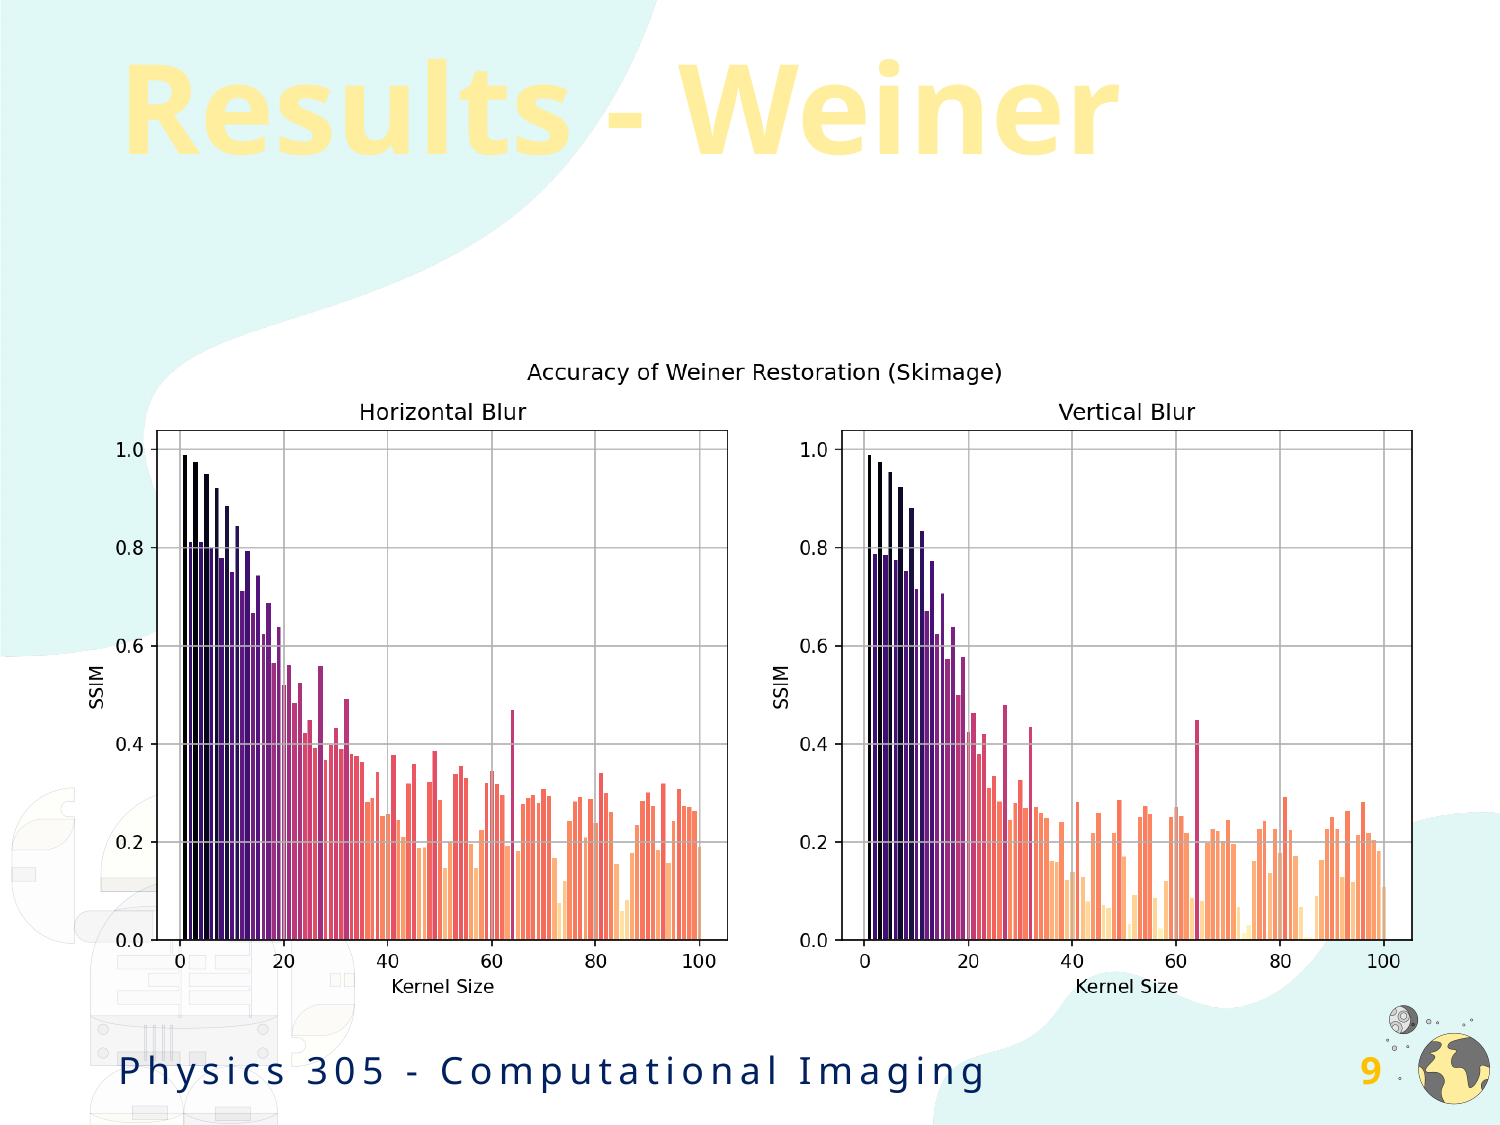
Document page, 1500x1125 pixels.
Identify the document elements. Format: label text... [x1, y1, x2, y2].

title Results - Weiner [103, 59, 1397, 169]
picture [0, 0, 1500, 1125]
footer Physics 305 - Computational Imaging [103, 1042, 1222, 1103]
slide_number 9 [1244, 1042, 1397, 1103]
